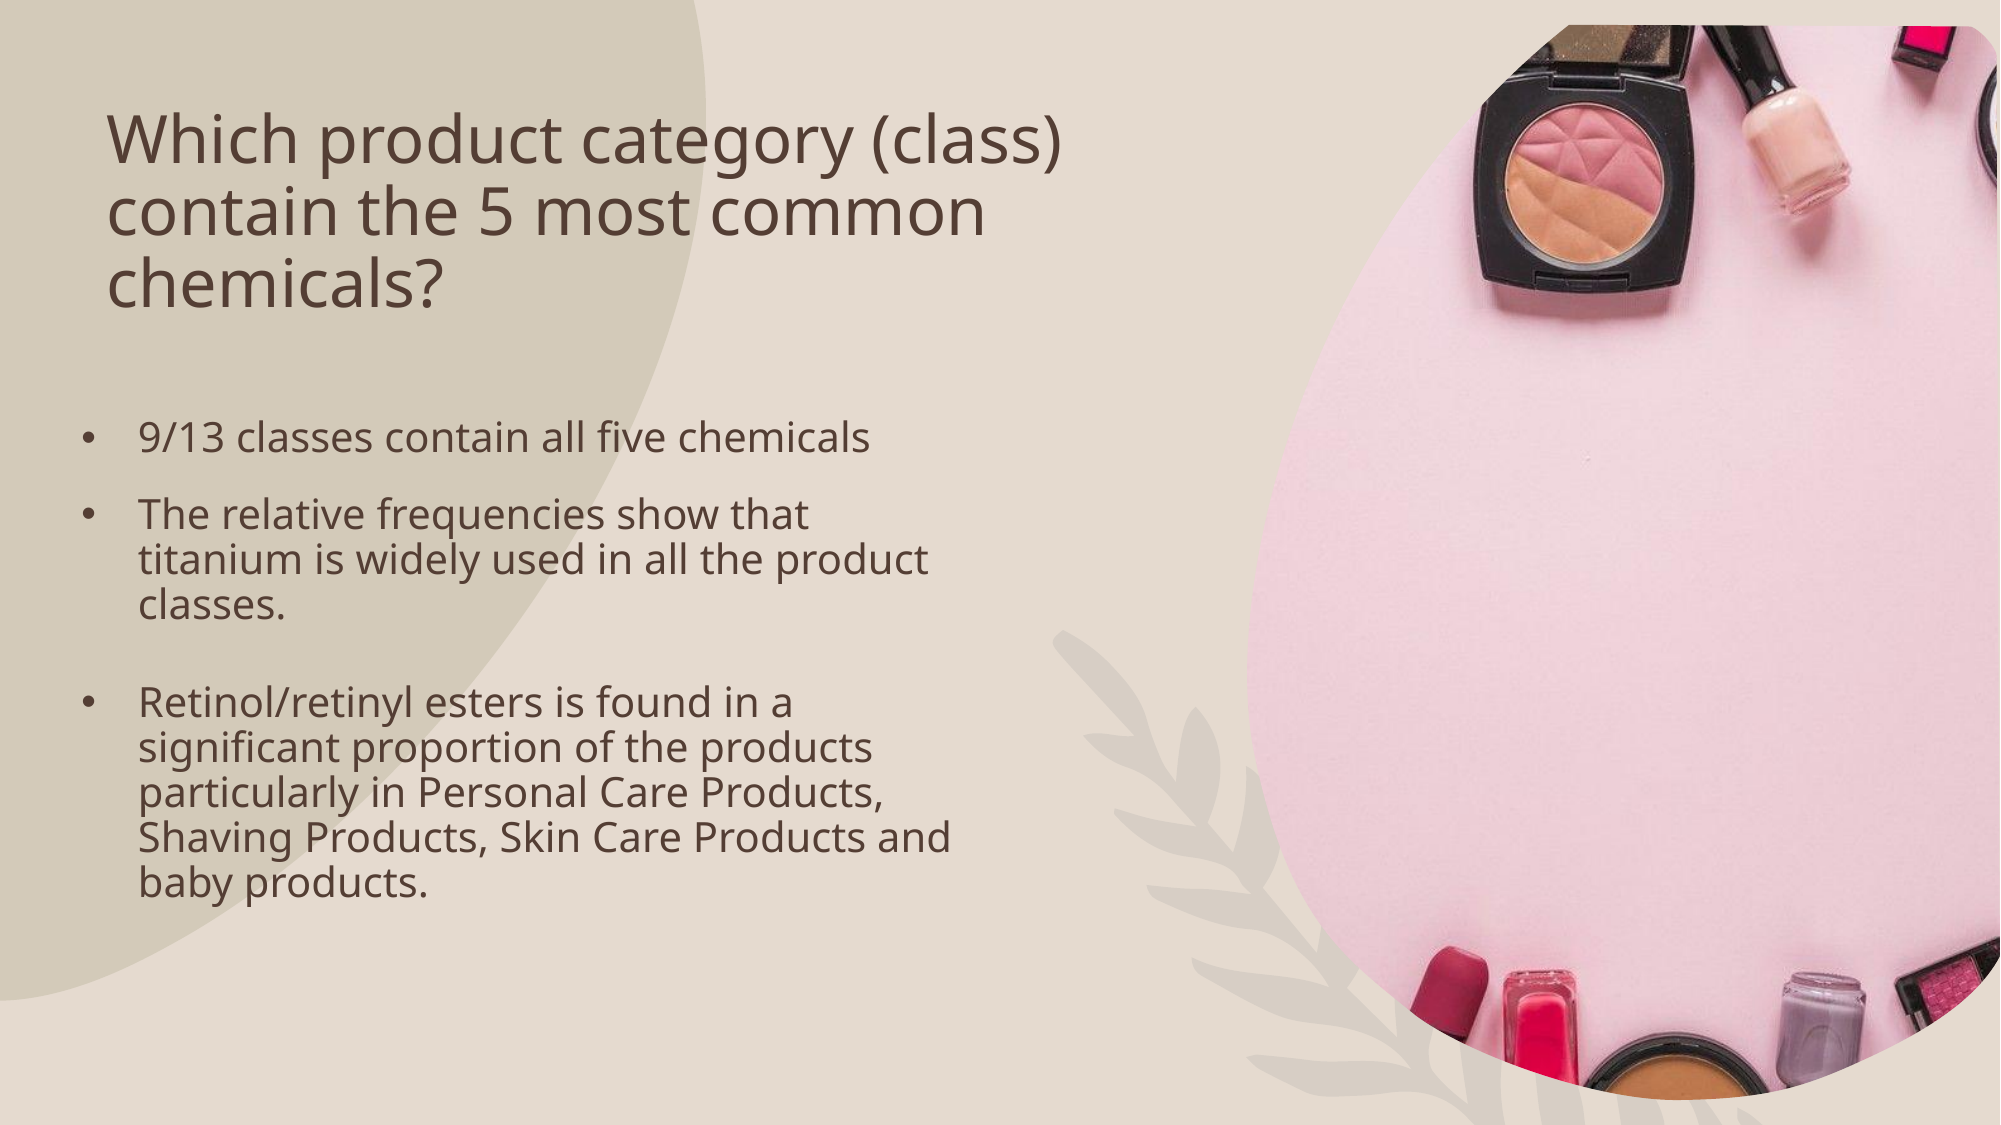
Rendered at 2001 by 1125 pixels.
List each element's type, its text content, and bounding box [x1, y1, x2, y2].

picture [1247, 24, 2000, 1101]
title Which product category (class) contain the 5 most common chemicals? [91, 259, 1247, 410]
list 9/13 classes contain all five chemicals The relative frequencies show that titanium is widely used in all the product classes. Retinol/retinyl esters is found in a significant proportion of the products particularly in Personal Care Products, Shaving Products, Skin Care Products and baby products. [66, 409, 994, 1050]
